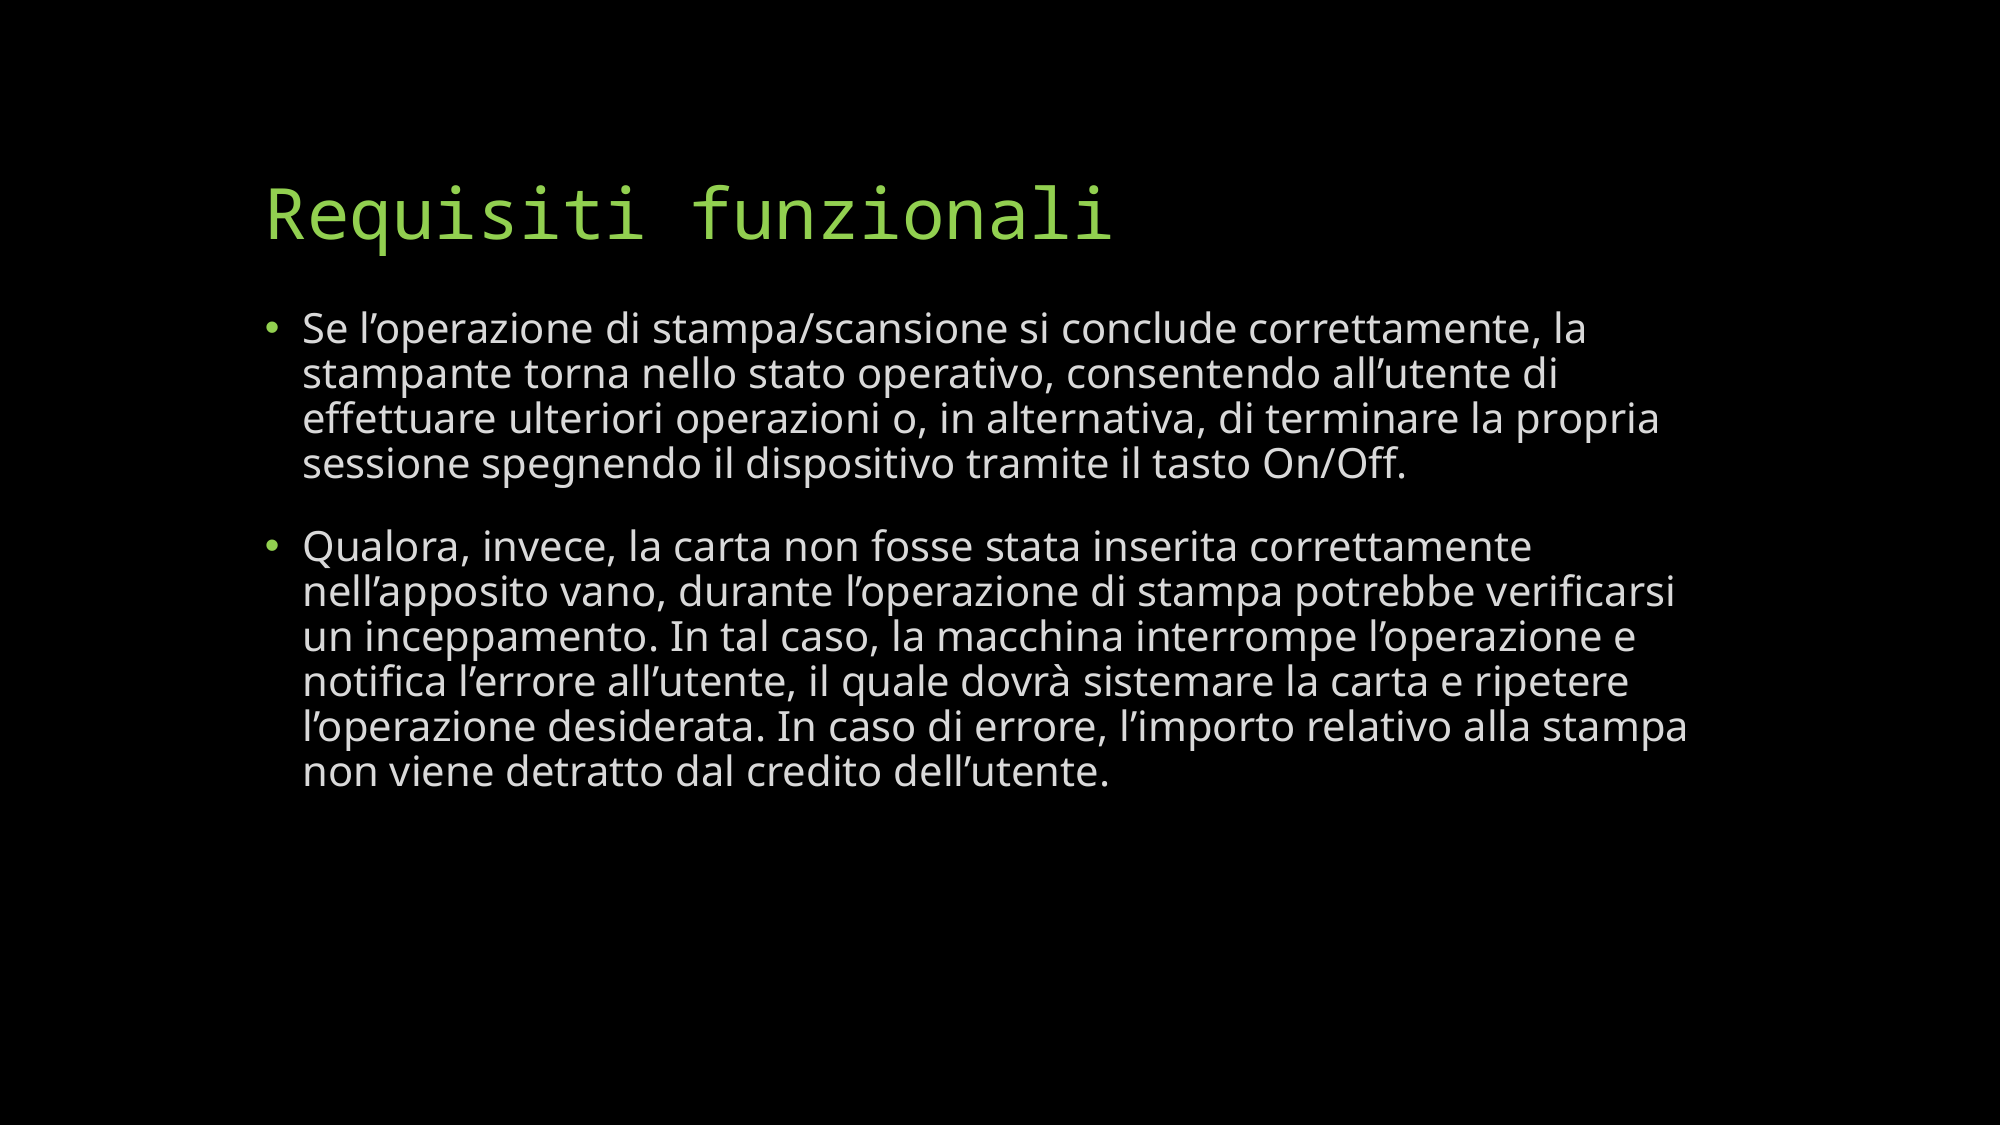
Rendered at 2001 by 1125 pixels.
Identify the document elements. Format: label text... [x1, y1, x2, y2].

list Se l’operazione di stampa/scansione si conclude correttamente, la stampante torna nello stato operativo, consentendo all’utente di effettuare ulteriori operazioni o, in alternativa, di terminare la propria sessione spegnendo il dispositivo tramite il tasto On/Off. Qualora, invece, la carta non fosse stata inserita correttamente nell’apposito vano, durante l’operazione di stampa potrebbe verificarsi un inceppamento. In tal caso, la macchina interrompe l’operazione e notifica l’errore all’utente, il quale dovrà sistemare la carta e ripetere l’operazione desiderata. In caso di errore, l’importo relativo alla stampa non viene detratto dal credito dell’utente. [249, 299, 1750, 1000]
title Requisiti funzionali [249, 75, 1750, 263]
